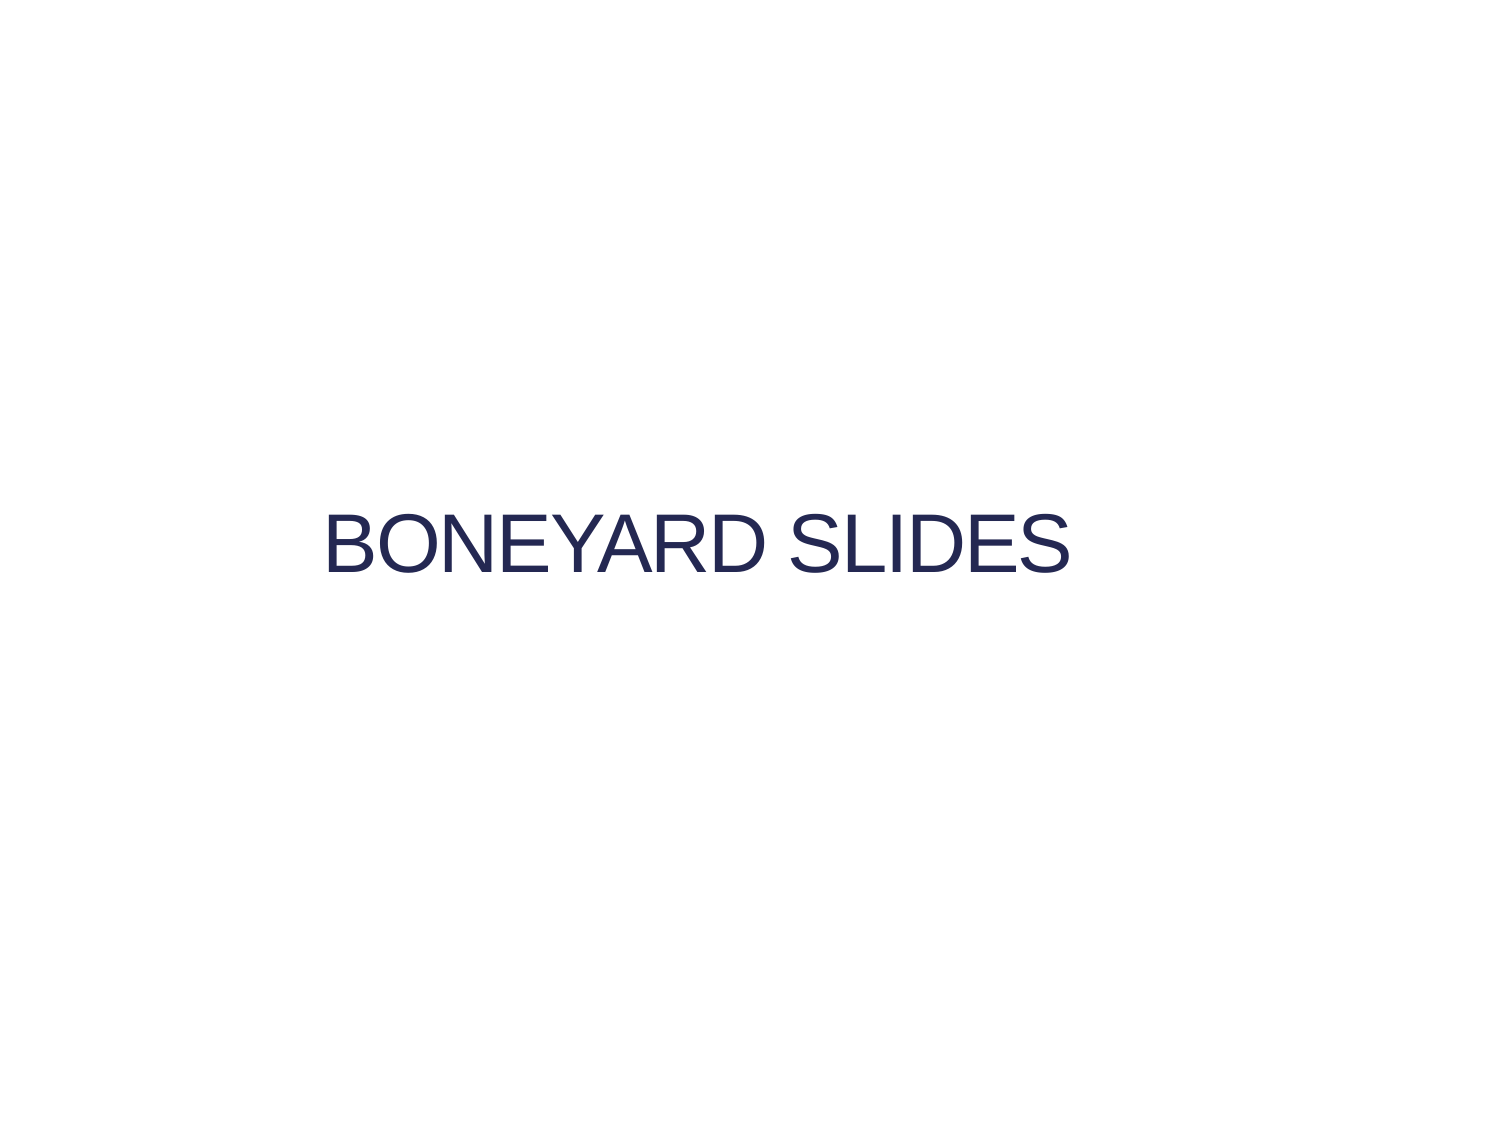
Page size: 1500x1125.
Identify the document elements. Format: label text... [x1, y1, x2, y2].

title BONEYARD SLIDES [307, 457, 1130, 621]
